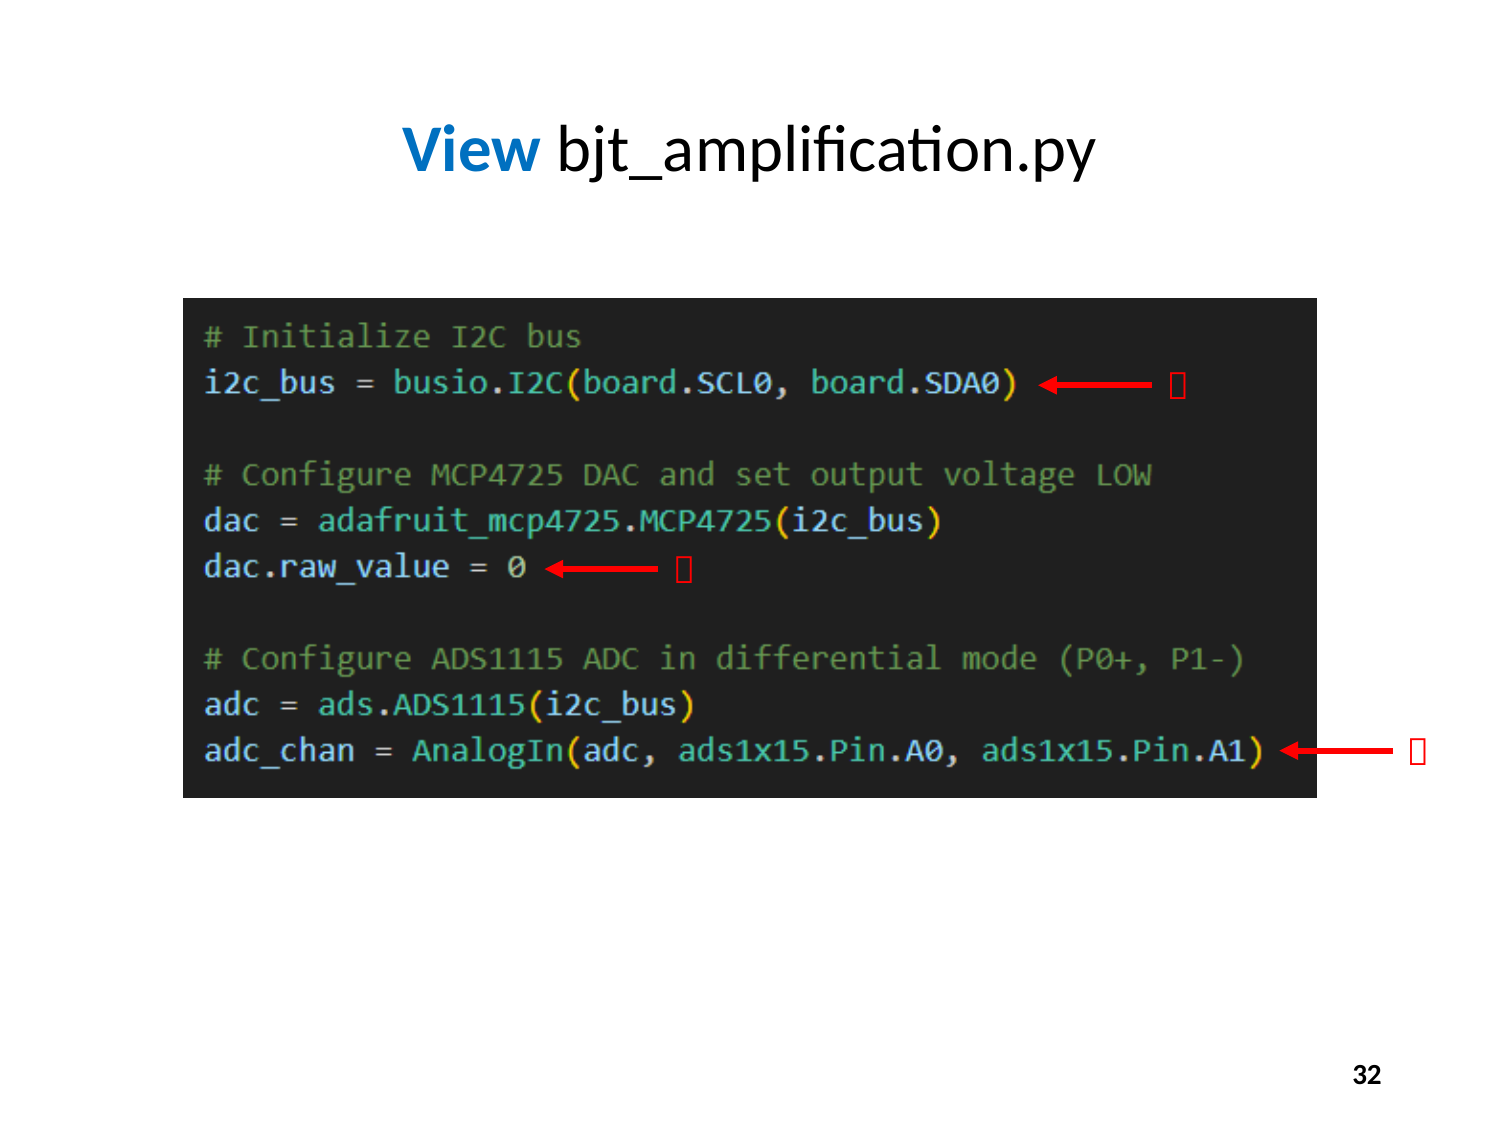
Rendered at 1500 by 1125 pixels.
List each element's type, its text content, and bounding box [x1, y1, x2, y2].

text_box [1038, 354, 1215, 416]
picture [183, 298, 1317, 798]
title View bjt_amplification.py [103, 59, 1397, 241]
slide_number 32 [1059, 1042, 1397, 1103]
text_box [1279, 720, 1455, 781]
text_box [544, 538, 722, 600]
